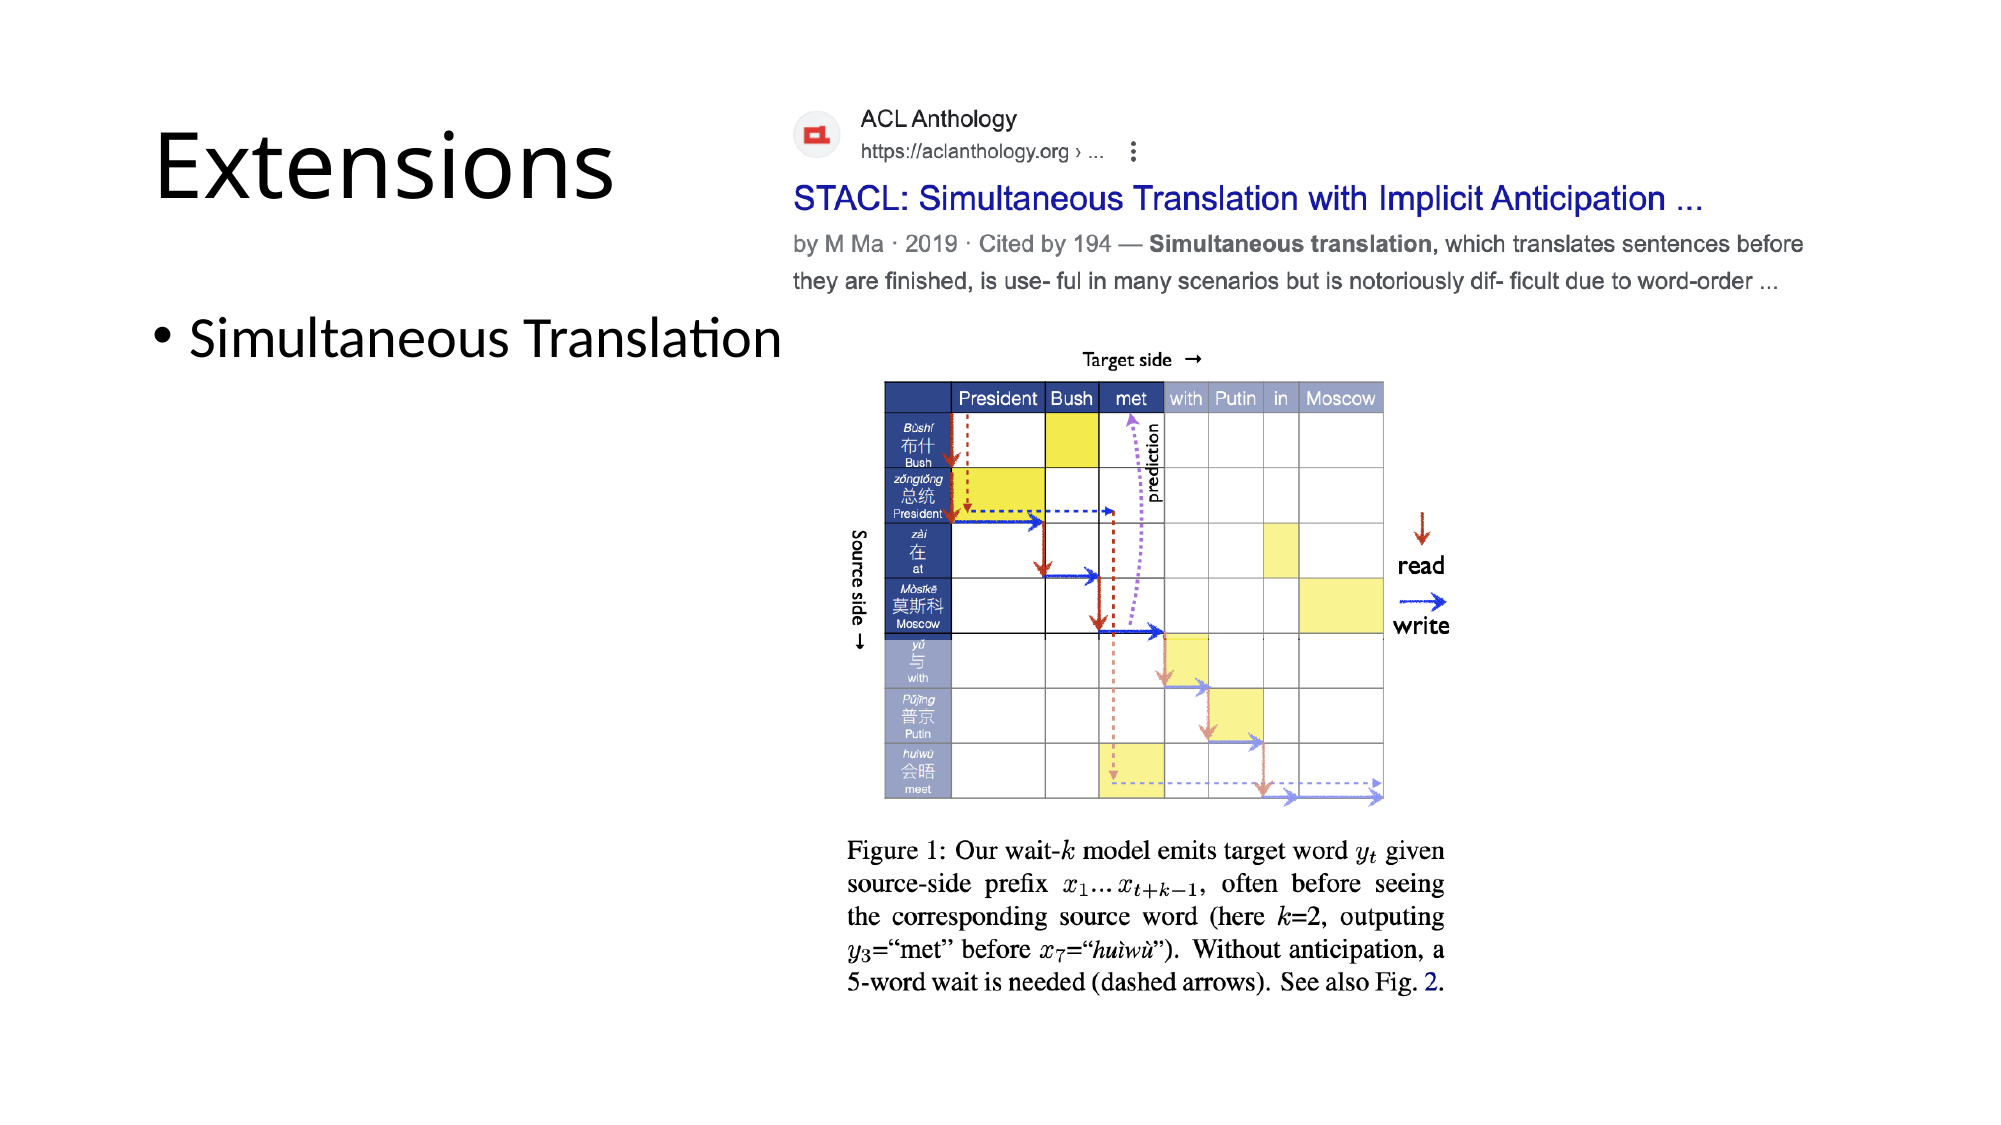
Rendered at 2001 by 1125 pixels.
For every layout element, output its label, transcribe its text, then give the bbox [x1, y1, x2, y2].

picture [839, 338, 1467, 1014]
list Simultaneous Translation [137, 299, 1863, 1014]
picture [791, 83, 1819, 309]
title Extensions [137, 59, 1863, 278]
